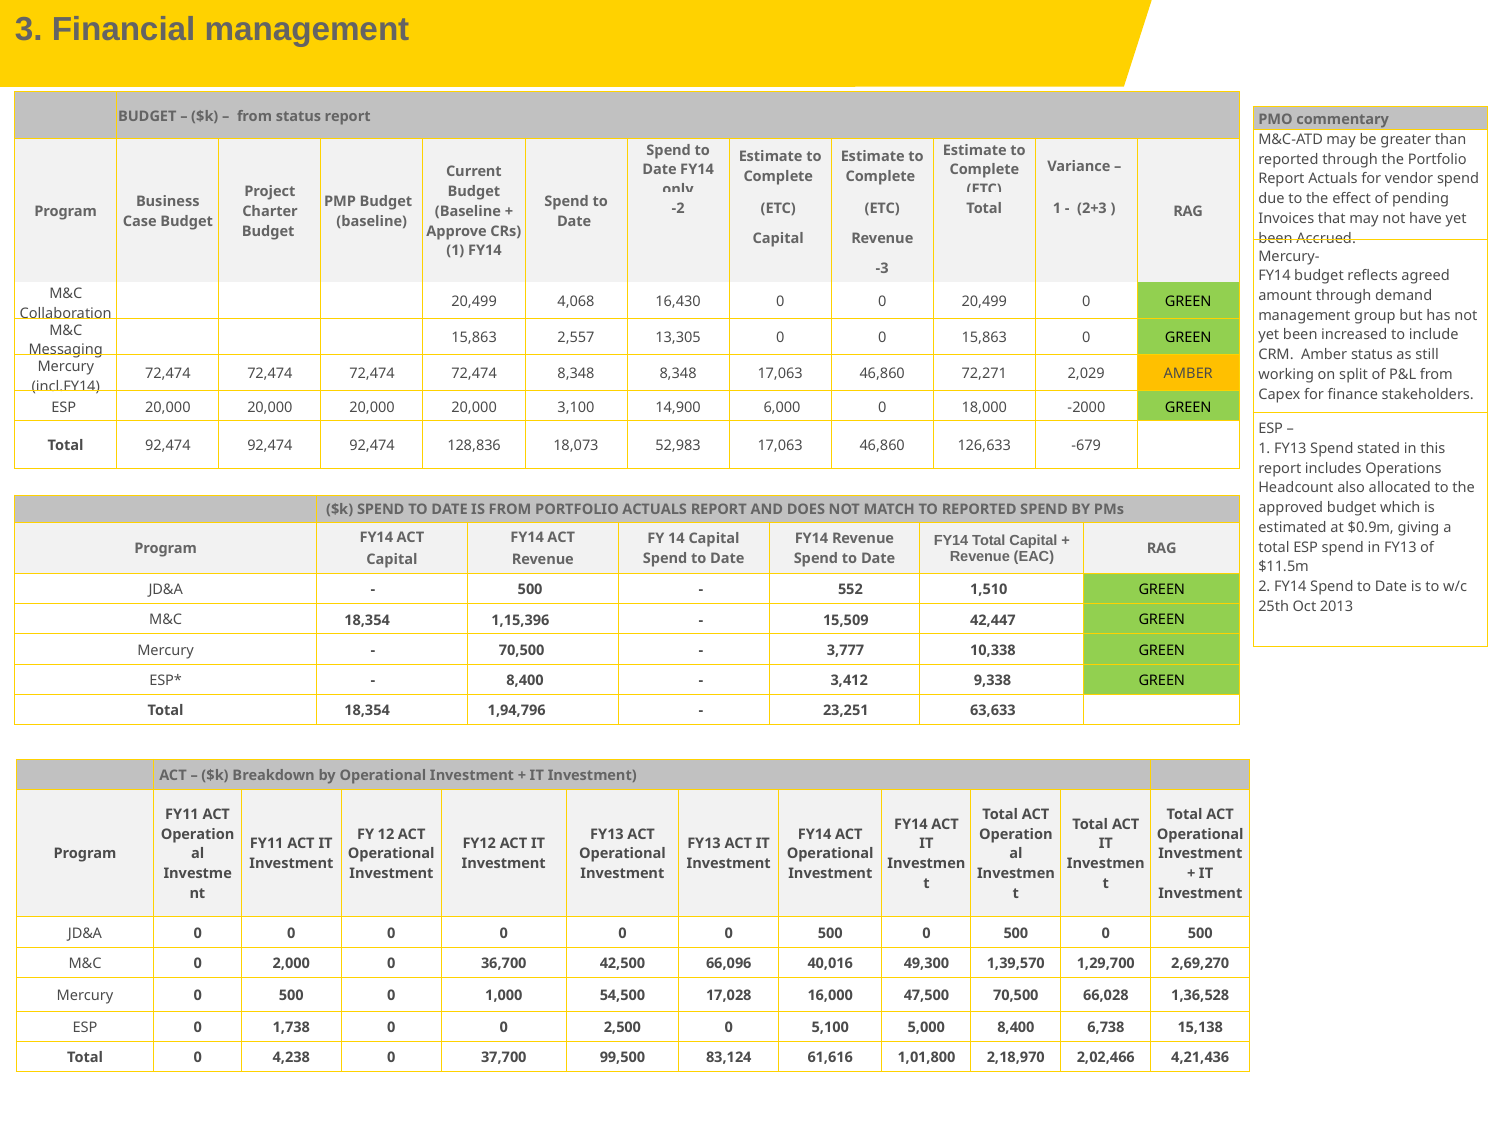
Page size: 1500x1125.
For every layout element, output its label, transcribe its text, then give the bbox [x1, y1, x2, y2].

table_cell 18,000 [934, 391, 1035, 420]
table_cell 0 [154, 1042, 241, 1071]
table_cell FY13 ACT IT Investment [679, 790, 778, 916]
table_header PMO commentary [1254, 107, 1487, 129]
table_cell [321, 282, 422, 318]
table_cell Total ACT IT Investment [1061, 790, 1150, 916]
table_cell PMP Budget (baseline) [321, 139, 422, 282]
table_cell 42,447 [920, 604, 1083, 633]
table_cell 72,474 [117, 355, 218, 390]
table_cell 1,29,700 [1061, 948, 1150, 977]
table_cell 66,096 [679, 948, 778, 977]
table_cell 72,474 [423, 355, 525, 390]
table_cell 8,348 [526, 355, 627, 390]
table_cell 6,000 [730, 391, 831, 420]
table_cell 47,500 [882, 978, 970, 1011]
table_cell M&C Collaboration [15, 282, 116, 318]
table_cell -2000 [1036, 391, 1137, 420]
table_cell GREEN [1084, 604, 1239, 633]
table_cell ESP [17, 1012, 153, 1041]
table_cell GREEN [1084, 574, 1239, 603]
table_cell FY12 ACT IT Investment [442, 790, 566, 916]
table_cell Program [15, 523, 316, 573]
table_cell JD&A [15, 574, 316, 603]
table_cell 66,028 [1061, 978, 1150, 1011]
table_cell 4,238 [242, 1042, 341, 1071]
table_cell 1,39,570 [971, 948, 1060, 977]
table_cell 1 - (2+3 ) [1036, 192, 1137, 222]
table_cell 0 [730, 282, 831, 318]
table_cell 20,000 [219, 391, 320, 420]
table_cell 0 [567, 917, 678, 947]
table_cell Mercury- FY14 budget reflects agreed amount through demand management group but has not yet been increased to include CRM. Amber status as still working on split of P&L from Capex for finance stakeholders. [1254, 240, 1487, 412]
table_cell 17,063 [730, 355, 831, 390]
table_cell 500 [1151, 917, 1249, 947]
table_cell M&C Messaging [15, 319, 116, 354]
table_cell 500 [971, 917, 1060, 947]
table_cell 72,271 [934, 355, 1035, 390]
table_cell [1084, 695, 1239, 724]
table_header [15, 92, 116, 138]
table_cell 14,900 [628, 391, 729, 420]
table_cell - [317, 634, 467, 664]
table_cell 6,738 [1061, 1012, 1150, 1041]
table_cell 0 [342, 1012, 441, 1041]
table_cell [117, 282, 218, 318]
table_cell 70,500 [971, 978, 1060, 1011]
table_cell 10,338 [920, 634, 1083, 664]
table_cell 18,354 [317, 604, 467, 633]
table_cell FY14 ACT IT Investment [882, 790, 970, 916]
table_cell Total [934, 192, 1035, 222]
table_cell 46,860 [832, 421, 933, 468]
table_cell 15,863 [934, 319, 1035, 354]
table_cell 0 [154, 917, 241, 947]
table_cell [321, 319, 422, 354]
table_cell 18,073 [526, 421, 627, 468]
table_cell 0 [882, 917, 970, 947]
table_header [15, 496, 316, 522]
table_cell 36,700 [442, 948, 566, 977]
table_cell 9,338 [920, 665, 1083, 694]
table_cell 16,000 [779, 978, 881, 1011]
table_cell ESP* [15, 665, 316, 694]
table_cell 15,863 [423, 319, 525, 354]
table_cell FY14 ACT Capital [317, 523, 467, 573]
table_cell 20,000 [423, 391, 525, 420]
table_cell 2,02,466 [1061, 1042, 1150, 1071]
table_cell Program [15, 139, 116, 282]
table_cell 13,305 [628, 319, 729, 354]
table_cell 52,983 [628, 421, 729, 468]
table_cell -679 [1036, 421, 1137, 468]
table_cell Mercury [17, 978, 153, 1011]
table_cell Capital [730, 222, 831, 252]
table_cell Estimate to Complete [730, 139, 831, 192]
table_cell Variance – [1036, 139, 1137, 192]
table_cell 83,124 [679, 1042, 778, 1071]
table_cell FY14 Revenue Spend to Date [770, 523, 919, 573]
table_cell 1,510 [920, 574, 1083, 603]
table_cell 3,100 [526, 391, 627, 420]
table_cell 0 [679, 917, 778, 947]
table_cell M&C [15, 604, 316, 633]
table_cell [219, 282, 320, 318]
table_cell 2,18,970 [971, 1042, 1060, 1071]
table_cell 4,21,436 [1151, 1042, 1249, 1071]
table_cell 46,860 [832, 355, 933, 390]
table_cell FY11 ACT Operational Investment [154, 790, 241, 916]
table_cell 63,633 [920, 695, 1083, 724]
table_cell FY11 ACT IT Investment [242, 790, 341, 916]
table_cell 0 [1036, 282, 1137, 318]
table_cell Business Case Budget [117, 139, 218, 282]
table_cell [1036, 252, 1137, 282]
table_cell 1,738 [242, 1012, 341, 1041]
table_cell - [619, 574, 769, 603]
table_cell RAG [1138, 139, 1239, 282]
table_cell 2,029 [1036, 355, 1137, 390]
table_cell 3,412 [770, 665, 919, 694]
table_cell 2,69,270 [1151, 948, 1249, 977]
table_cell 92,474 [219, 421, 320, 468]
table_cell 0 [1036, 319, 1137, 354]
table_cell (ETC) [730, 192, 831, 222]
table_cell 8,400 [971, 1012, 1060, 1041]
table_cell 500 [242, 978, 341, 1011]
table_cell 92,474 [117, 421, 218, 468]
table_cell Mercury (incl.FY14) [15, 355, 116, 390]
table_cell 54,500 [567, 978, 678, 1011]
table_cell FY 14 Capital Spend to Date [619, 523, 769, 573]
table_cell 0 [832, 391, 933, 420]
table_cell 1,36,528 [1151, 978, 1249, 1011]
table_cell Project Charter Budget [219, 139, 320, 282]
table_cell 1,15,396 [468, 604, 618, 633]
table_cell 8,348 [628, 355, 729, 390]
table_cell [219, 319, 320, 354]
table_cell 0 [1061, 917, 1150, 947]
table_cell FY14 ACT Revenue [468, 523, 618, 573]
table_cell 20,499 [934, 282, 1035, 318]
table_cell 8,400 [468, 665, 618, 694]
table_cell [628, 252, 729, 282]
table_cell 16,430 [628, 282, 729, 318]
table_cell GREEN [1138, 391, 1239, 420]
table_cell -3 [832, 252, 933, 282]
table_cell AMBER [1138, 355, 1239, 390]
table_cell 552 [770, 574, 919, 603]
table_cell 2,500 [567, 1012, 678, 1041]
table_cell Current Budget (Baseline + Approve CRs) (1) FY14 [423, 139, 525, 282]
table_cell [117, 319, 218, 354]
table_cell 0 [154, 1012, 241, 1041]
table_cell - [317, 665, 467, 694]
table_cell 92,474 [321, 421, 422, 468]
table_cell - [619, 604, 769, 633]
table_cell 0 [442, 917, 566, 947]
table_header ACT – ($k) Breakdown by Operational Investment + IT Investment) [154, 760, 1150, 789]
table_cell 0 [242, 917, 341, 947]
table_cell 2,557 [526, 319, 627, 354]
table_cell 17,063 [730, 421, 831, 468]
table_cell ESP – 1. FY13 Spend stated in this report includes Operations Headcount also allocated to the approved budget which is estimated at $0.9m, giving a total ESP spend in FY13 of $11.5m 2. FY14 Spend to Date is to w/c 25th Oct 2013 [1254, 413, 1487, 646]
table_cell 20,499 [423, 282, 525, 318]
table_cell 4,068 [526, 282, 627, 318]
table_cell 0 [832, 282, 933, 318]
table_cell Total ACT Operational Investment [971, 790, 1060, 916]
table_cell 72,474 [321, 355, 422, 390]
table_cell 5,100 [779, 1012, 881, 1041]
table_cell 18,354 [317, 695, 467, 724]
table_cell GREEN [1084, 634, 1239, 664]
table_cell 2,000 [242, 948, 341, 977]
table_cell [1138, 421, 1239, 468]
table_cell 61,616 [779, 1042, 881, 1071]
table_cell 15,138 [1151, 1012, 1249, 1041]
table_cell 0 [832, 319, 933, 354]
table_cell (ETC) [832, 192, 933, 222]
table_cell ESP [15, 391, 116, 420]
table_cell Estimate to Complete (ETC) [934, 139, 1035, 192]
table_cell RAG [1084, 523, 1239, 573]
table_cell GREEN [1138, 319, 1239, 354]
table_cell 0 [730, 319, 831, 354]
table_cell Spend to Date [526, 139, 627, 282]
table_cell 0 [154, 978, 241, 1011]
table_cell - [317, 574, 467, 603]
table_header BUDGET – ($k) – from status report [117, 92, 1239, 138]
table_cell FY14 Total Capital + Revenue (EAC) [920, 523, 1083, 573]
table_cell 3,777 [770, 634, 919, 664]
table_cell -2 [628, 192, 729, 222]
table_cell [1036, 222, 1137, 252]
table_cell 1,000 [442, 978, 566, 1011]
table_cell 40,016 [779, 948, 881, 977]
table_cell 126,633 [934, 421, 1035, 468]
table_header [1151, 760, 1249, 789]
table_cell JD&A [17, 917, 153, 947]
table_cell Program [17, 790, 153, 916]
table_cell 15,509 [770, 604, 919, 633]
table_cell 49,300 [882, 948, 970, 977]
table_cell FY13 ACT Operational Investment [567, 790, 678, 916]
table_cell 70,500 [468, 634, 618, 664]
table_cell 500 [468, 574, 618, 603]
table_cell 99,500 [567, 1042, 678, 1071]
table_cell FY 12 ACT Operational Investment [342, 790, 441, 916]
table_cell 1,01,800 [882, 1042, 970, 1071]
table_cell 20,000 [117, 391, 218, 420]
table_cell - [619, 665, 769, 694]
table_cell Total [17, 1042, 153, 1071]
table_cell FY14 ACT Operational Investment [779, 790, 881, 916]
table_header [17, 760, 153, 789]
table_cell M&C-ATD may be greater than reported through the Portfolio Report Actuals for vendor spend due to the effect of pending Invoices that may not have yet been Accrued. [1254, 130, 1487, 239]
table_cell [628, 222, 729, 252]
text_box 3. Financial management [0, 0, 1268, 160]
table_cell 72,474 [219, 355, 320, 390]
table_cell 42,500 [567, 948, 678, 977]
table_cell 500 [779, 917, 881, 947]
table_cell 20,000 [321, 391, 422, 420]
table_cell GREEN [1084, 665, 1239, 694]
table_cell Total ACT Operational Investment + IT Investment [1151, 790, 1249, 916]
table_header ($k) SPEND TO DATE IS FROM PORTFOLIO ACTUALS REPORT AND DOES NOT MATCH TO REPORTED SPEND BY PMs [317, 496, 1239, 522]
table_cell Total [15, 695, 316, 724]
table_cell Revenue [832, 222, 933, 252]
table_cell 5,000 [882, 1012, 970, 1041]
table_cell 37,700 [442, 1042, 566, 1071]
table_cell Total [15, 421, 116, 468]
table_cell 17,028 [679, 978, 778, 1011]
table_cell - [619, 695, 769, 724]
table_cell 0 [679, 1012, 778, 1041]
table_cell 1,94,796 [468, 695, 618, 724]
table_cell 0 [342, 978, 441, 1011]
table_cell 23,251 [770, 695, 919, 724]
table_cell [730, 252, 831, 282]
table_cell [934, 222, 1035, 252]
table_cell 0 [342, 948, 441, 977]
table_cell 0 [342, 1042, 441, 1071]
table_cell 0 [342, 917, 441, 947]
table_cell M&C [17, 948, 153, 977]
table_cell 0 [154, 948, 241, 977]
table_cell Mercury [15, 634, 316, 664]
table_cell Estimate to Complete [832, 139, 933, 192]
table_cell GREEN [1138, 282, 1239, 318]
table_cell [934, 252, 1035, 282]
table_cell Spend to Date FY14 only [628, 139, 729, 192]
table_cell 128,836 [423, 421, 525, 468]
table_cell 0 [442, 1012, 566, 1041]
table_cell - [619, 634, 769, 664]
